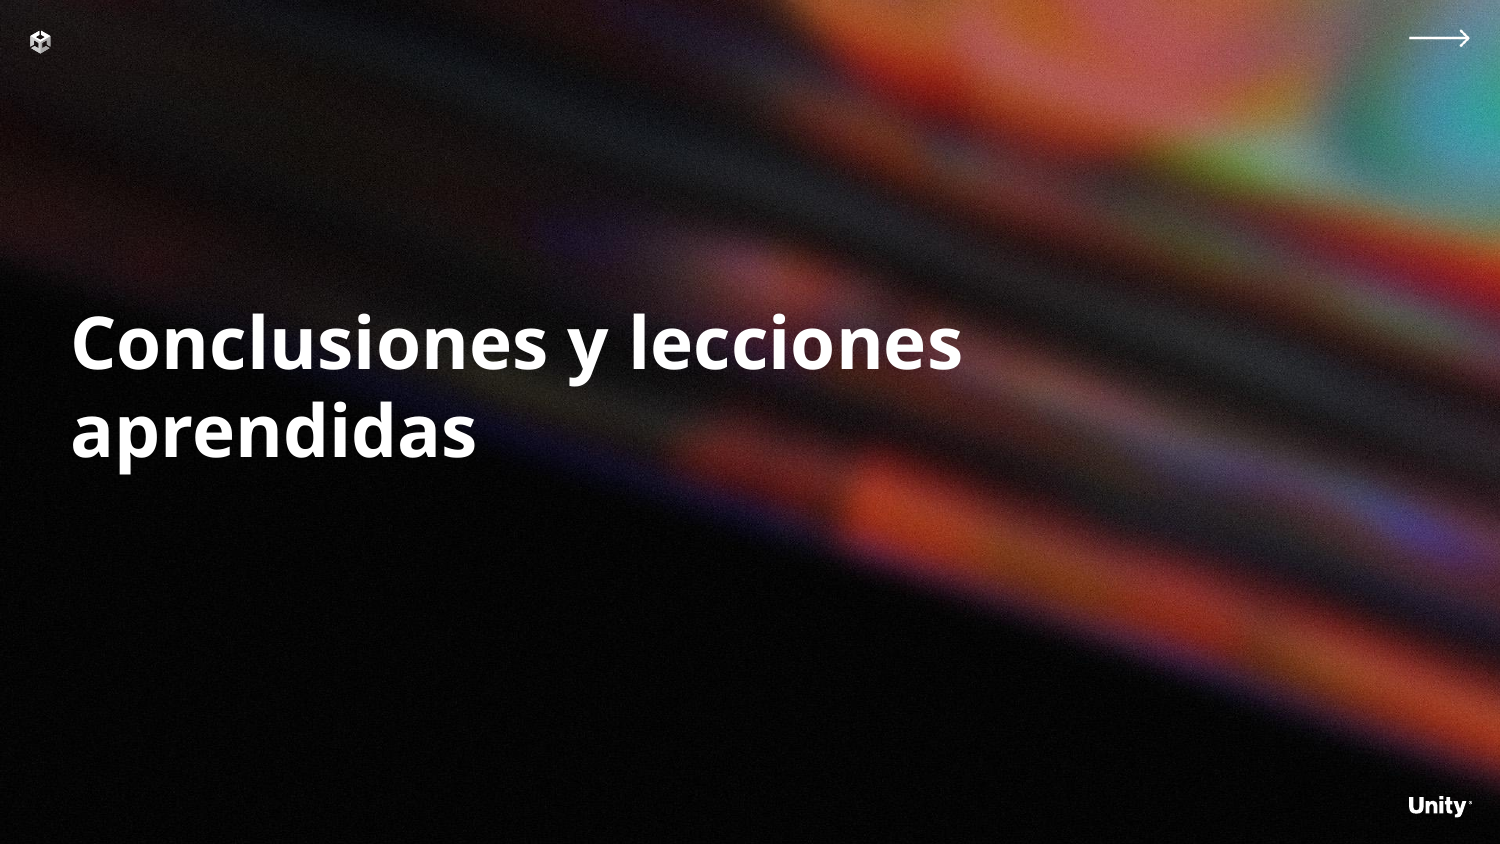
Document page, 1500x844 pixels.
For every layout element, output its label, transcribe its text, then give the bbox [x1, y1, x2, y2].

picture [0, 0, 1500, 844]
title Conclusiones y lecciones aprendidas [70, 55, 971, 788]
